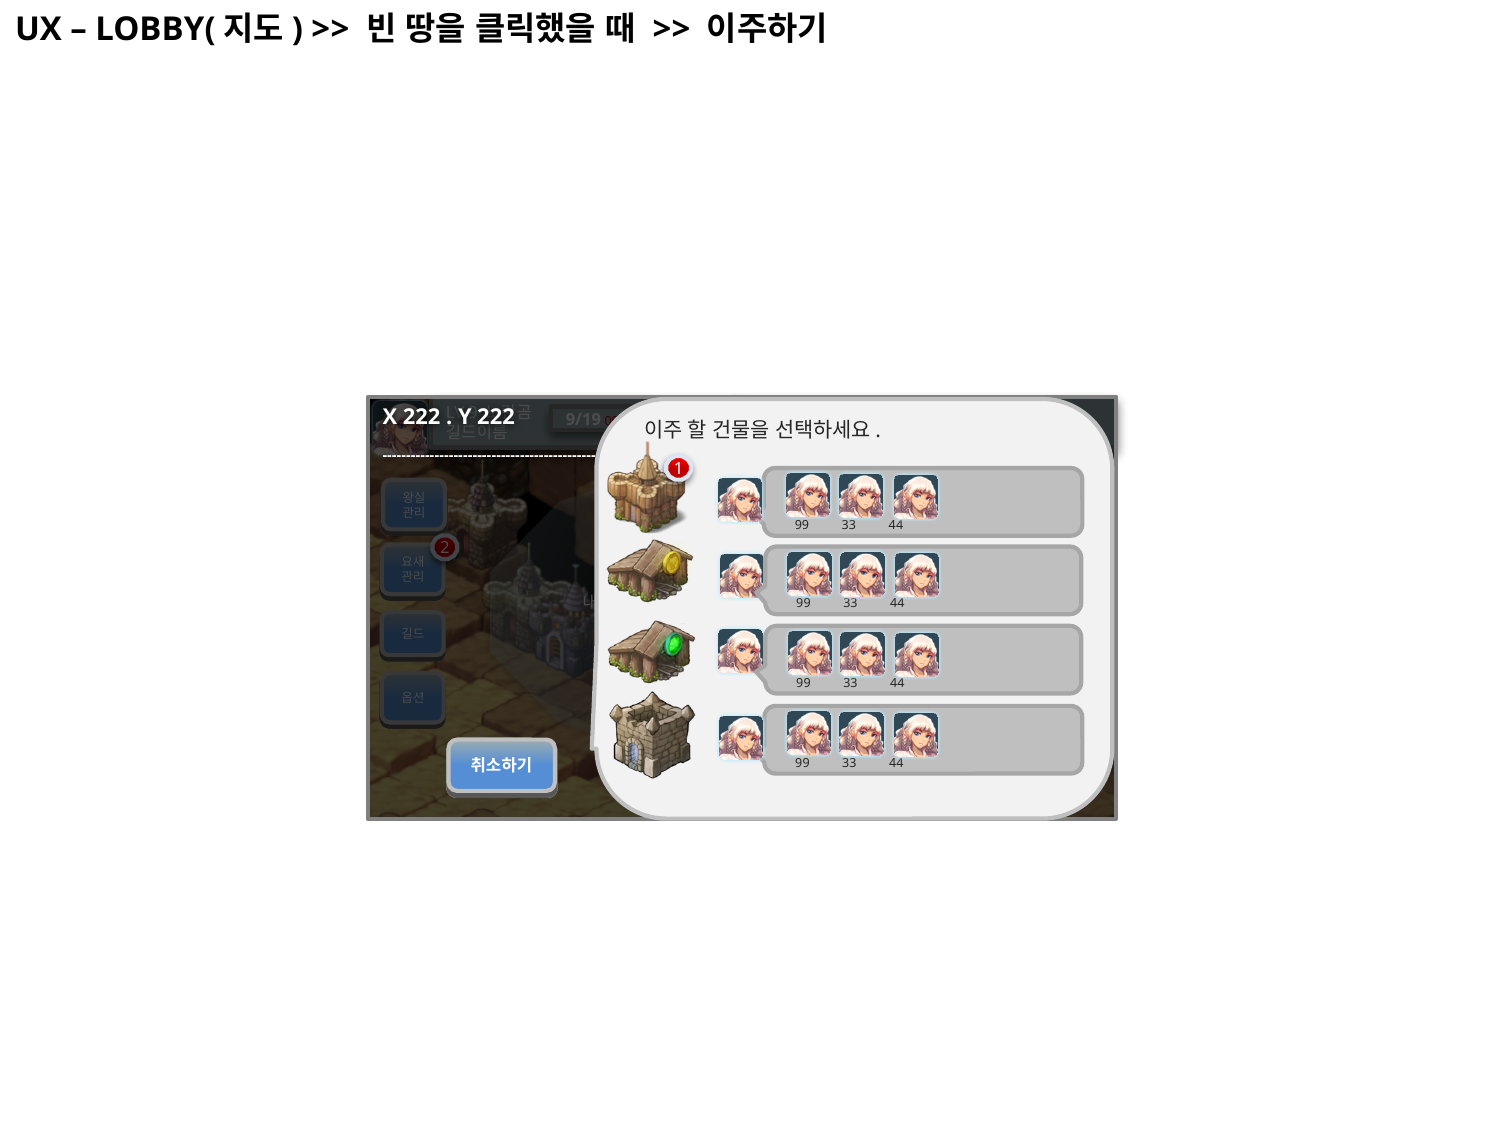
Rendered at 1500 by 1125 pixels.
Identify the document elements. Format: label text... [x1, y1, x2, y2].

picture [367, 392, 1117, 819]
text_box UX – LOBBY(지도) >> 빈 땅을 클릭했을 때 >> 이주하기 [0, 0, 1453, 55]
